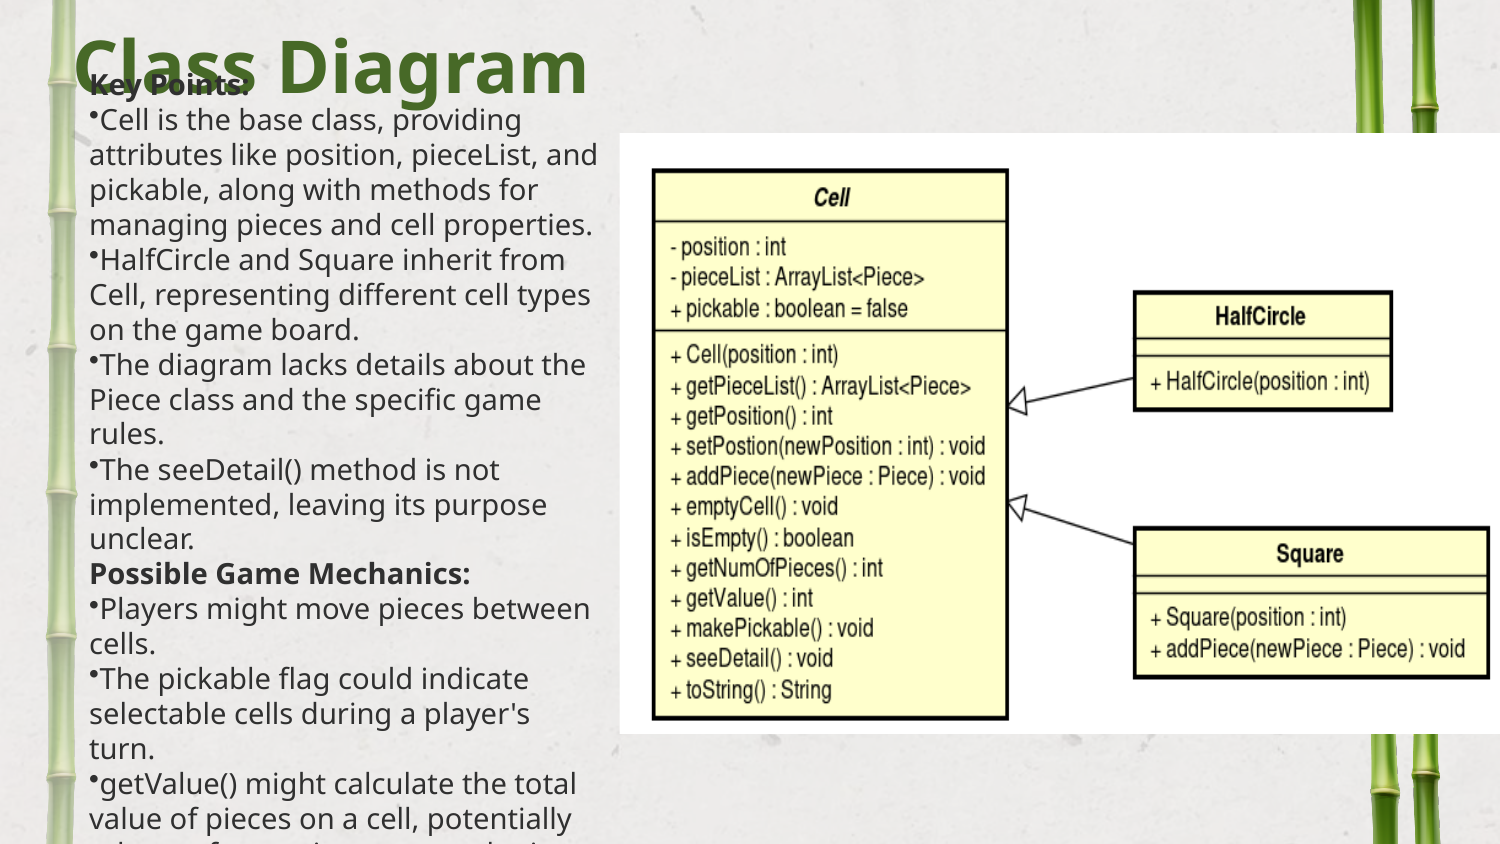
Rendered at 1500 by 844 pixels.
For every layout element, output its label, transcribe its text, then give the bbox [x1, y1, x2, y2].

picture [619, 0, 1500, 844]
text_box Key Points: Cell is the base class, providing attributes like position, pieceList, and pickable, along with methods for managing pieces and cell properties. HalfCircle and Square inherit from Cell, representing different cell types on the game board. The diagram lacks details about the Piece class and the specific game rules. The seeDetail() method is not implemented, leaving its purpose unclear. Possible Game Mechanics: Players might move pieces between cells. The pickable flag could indicate selectable cells during a player's turn. getValue() might calculate the total value of pieces on a cell, potentially relevant for scoring or game logic. [74, 58, 617, 844]
title Class Diagram [0, 24, 965, 104]
